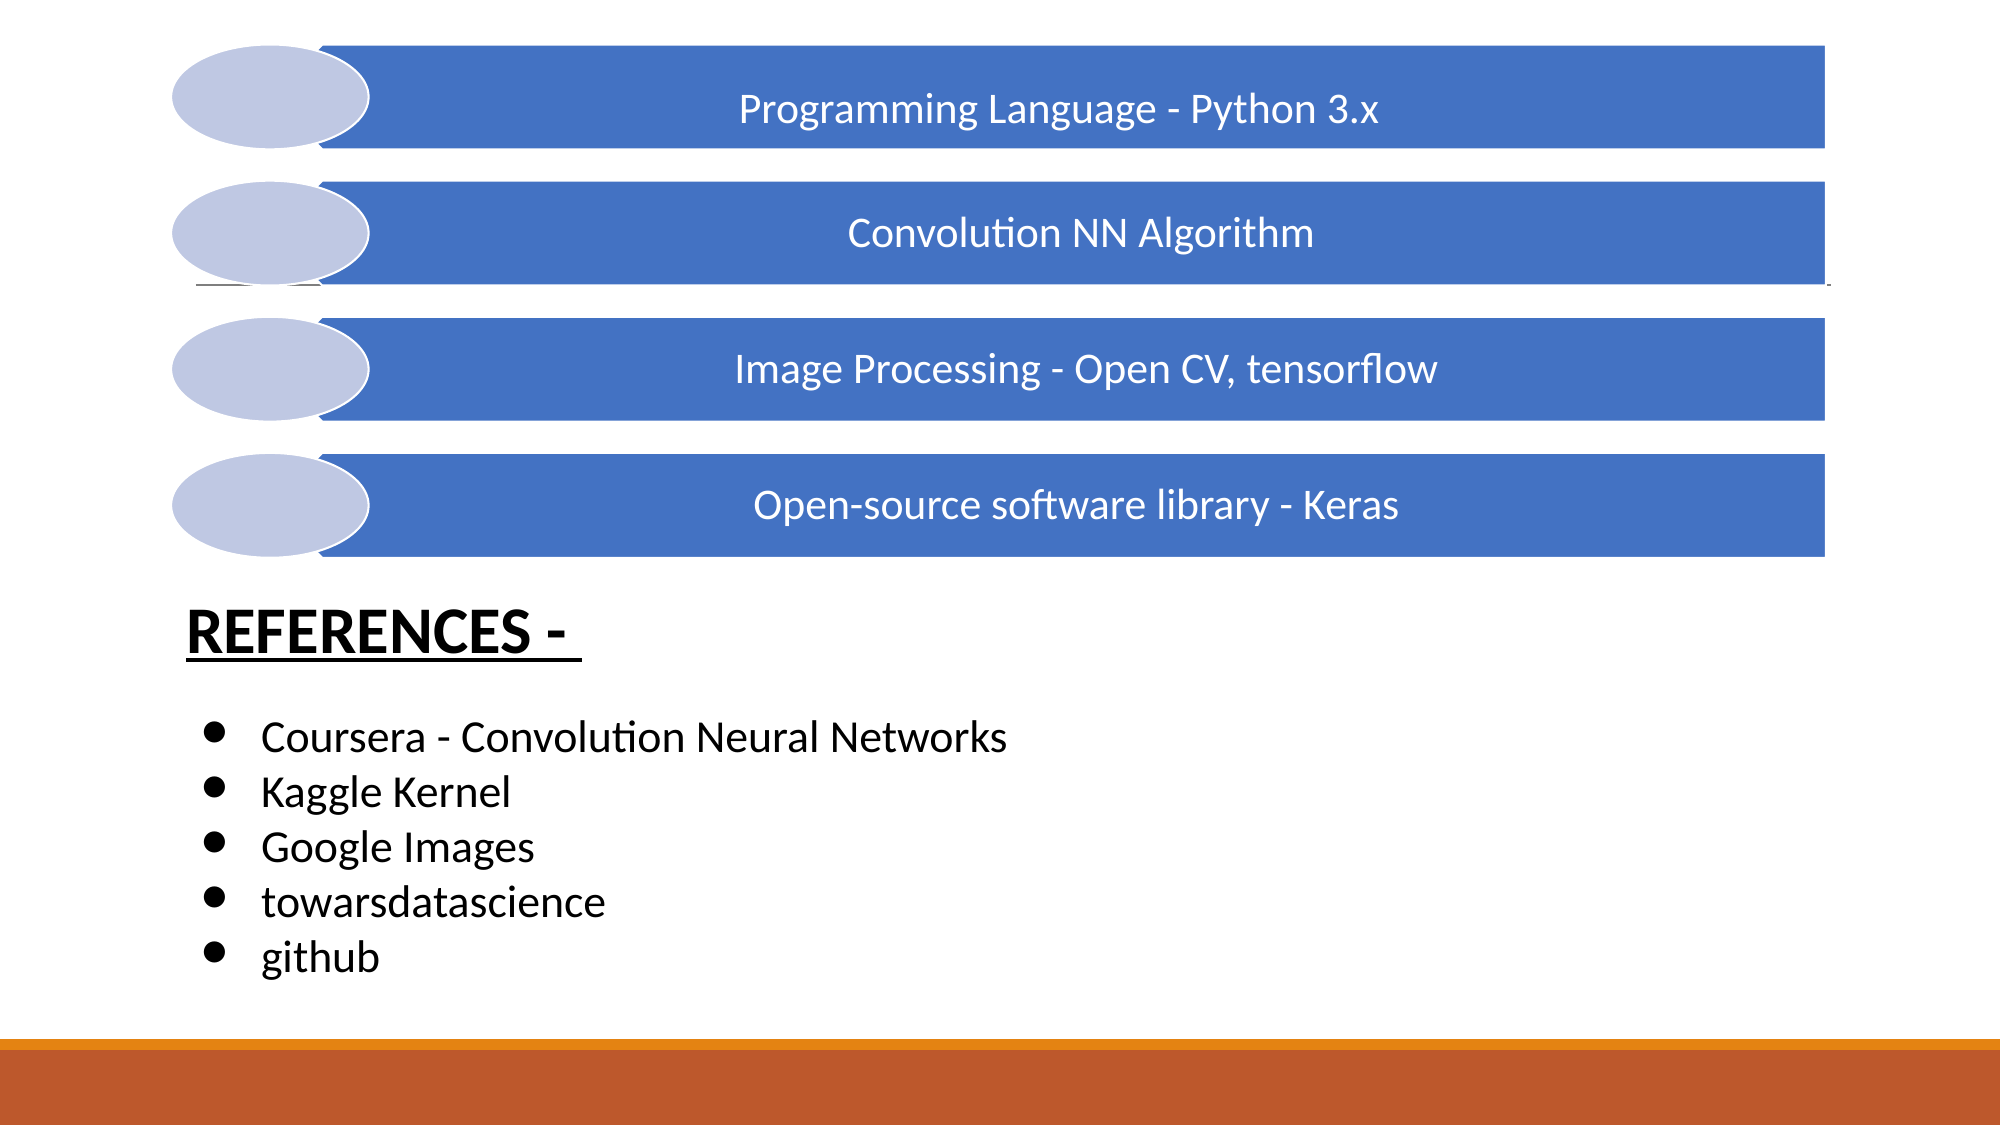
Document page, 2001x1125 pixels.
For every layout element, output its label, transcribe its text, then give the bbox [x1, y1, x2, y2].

text_box REFERENCES - Coursera - Convolution Neural Networks Kaggle Kernel Google Images towarsdatascience github [171, 571, 1756, 997]
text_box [170, 44, 1826, 558]
